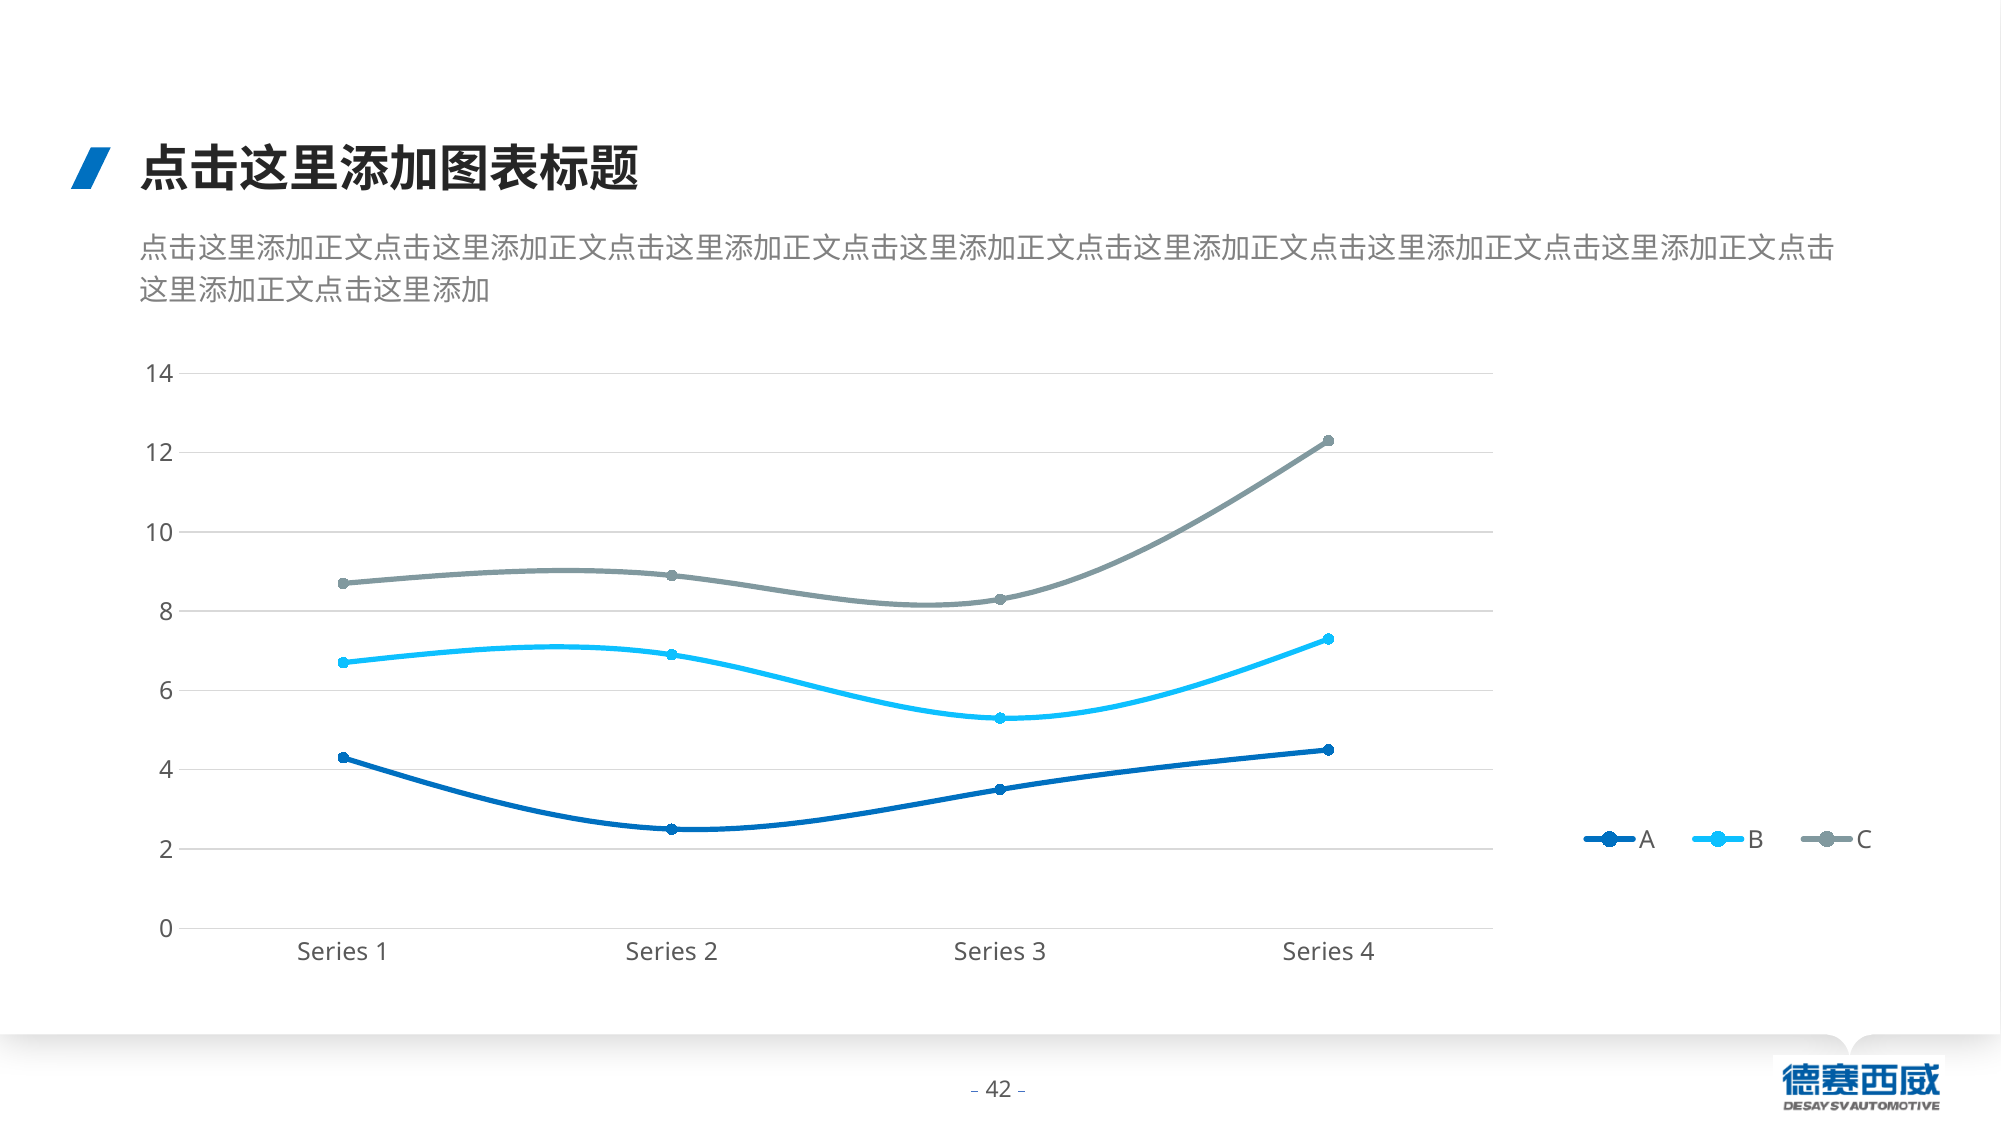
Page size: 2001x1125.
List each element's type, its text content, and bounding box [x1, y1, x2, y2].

text_box 点击这里添加图表标题 [124, 129, 879, 204]
text_box [69, 146, 113, 191]
picture [1773, 1055, 1945, 1121]
chart [124, 356, 1944, 1042]
text_box 点击这里添加正文点击这里添加正文点击这里添加正文点击这里添加正文点击这里添加正文点击这里添加正文点击这里添加正文点击这里添加正文点击这里添加 [124, 215, 1861, 314]
